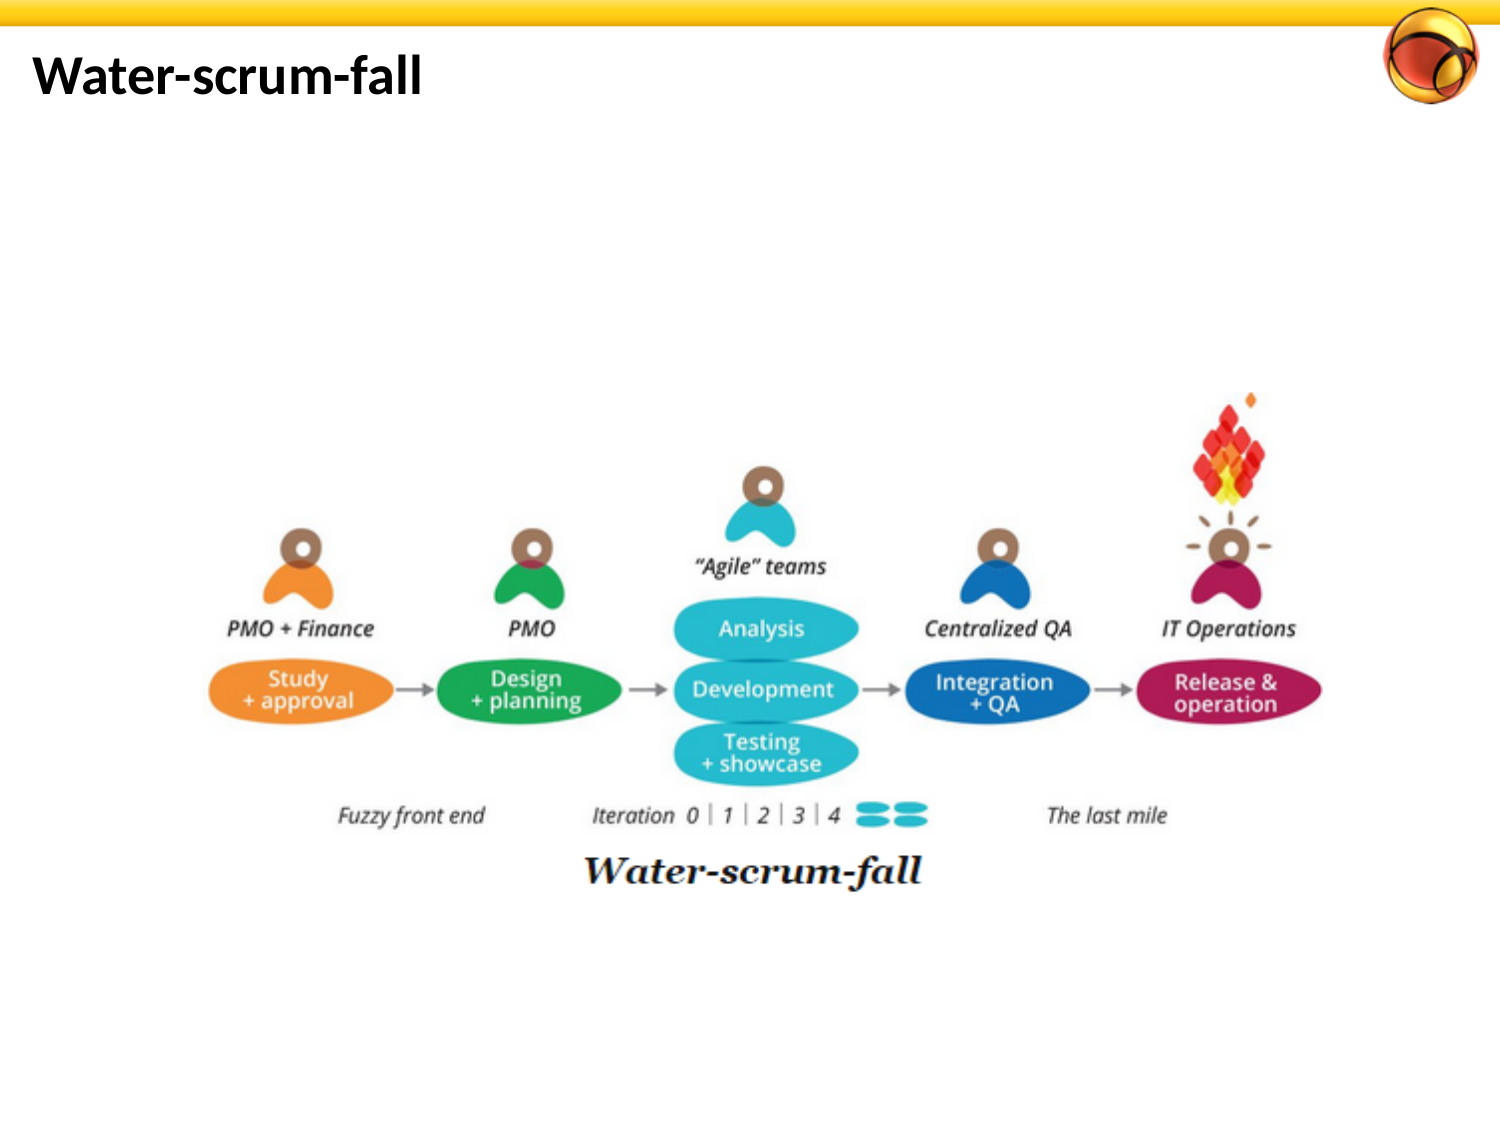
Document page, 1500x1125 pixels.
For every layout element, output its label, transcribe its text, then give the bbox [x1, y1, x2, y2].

list Water-scrum-fall [17, 30, 1365, 114]
picture [0, 0, 1500, 1125]
